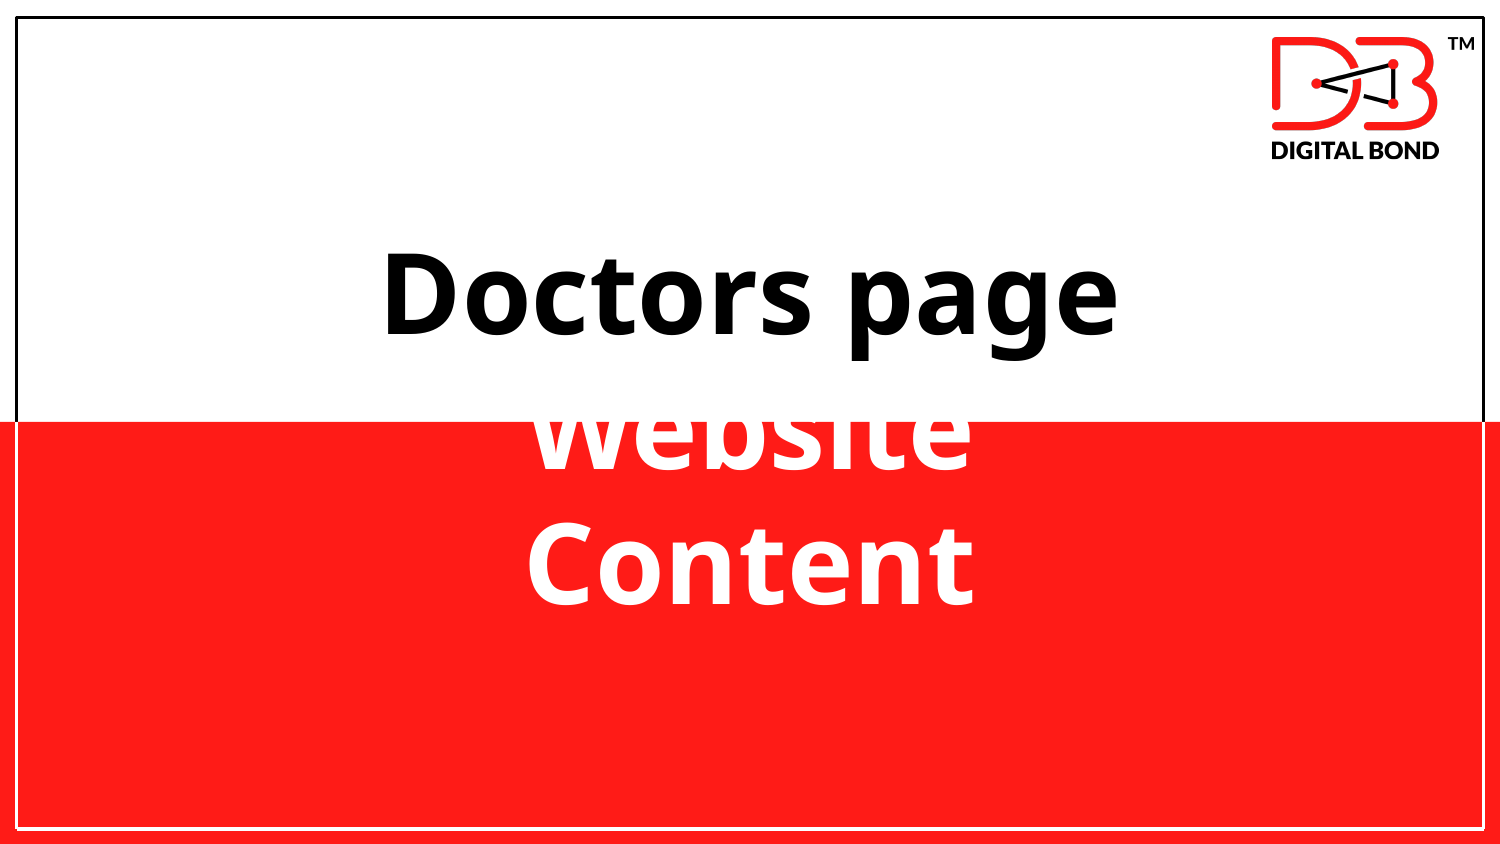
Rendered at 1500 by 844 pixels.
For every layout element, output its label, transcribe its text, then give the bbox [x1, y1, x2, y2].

title Doctors page Website Content [360, 241, 1140, 608]
picture [1265, 26, 1481, 167]
